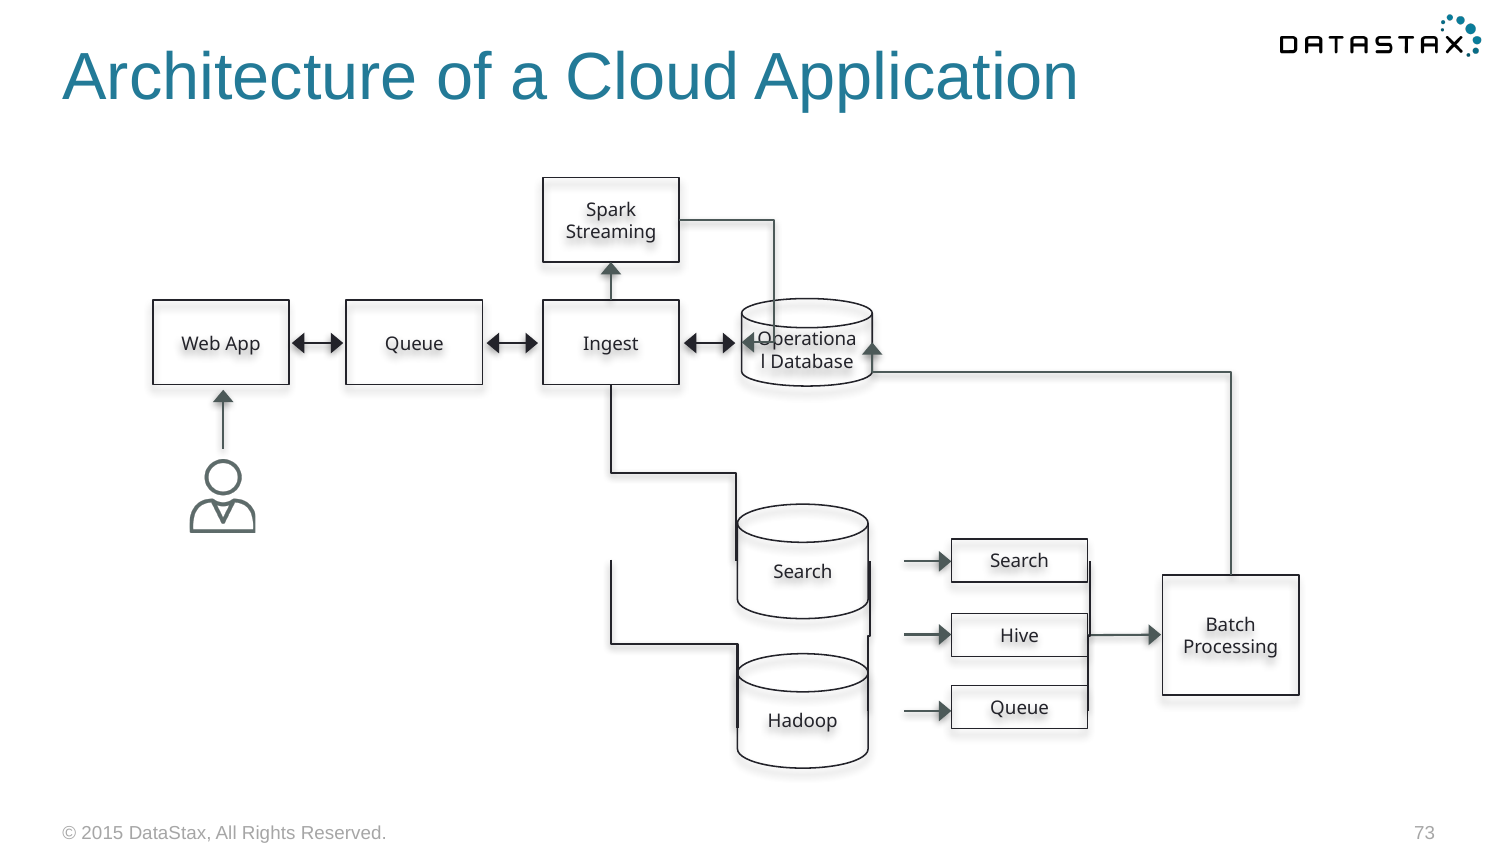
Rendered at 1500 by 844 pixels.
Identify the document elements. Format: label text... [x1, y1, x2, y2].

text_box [867, 561, 871, 712]
text_box Hadoop [736, 652, 869, 769]
text_box Operational Database [740, 297, 874, 387]
slide_number 73 [1110, 820, 1436, 844]
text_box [584, 410, 763, 536]
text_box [678, 219, 808, 299]
title Architecture of a Cloud Application [62, 32, 1300, 118]
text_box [934, 279, 1169, 639]
footer © 2015 DataStax, All Rights Reserved. [62, 820, 638, 844]
picture [1273, 7, 1485, 70]
text_box Web App [152, 299, 290, 385]
text_box Search [736, 503, 869, 620]
picture [189, 458, 256, 533]
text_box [589, 580, 759, 708]
text_box Queue [951, 685, 1088, 729]
text_box Ingest [542, 299, 680, 385]
text_box Spark Streaming [542, 177, 680, 263]
text_box Hive [951, 649, 1080, 657]
text_box Batch Processing [1162, 574, 1300, 696]
text_box Queue [345, 299, 483, 385]
